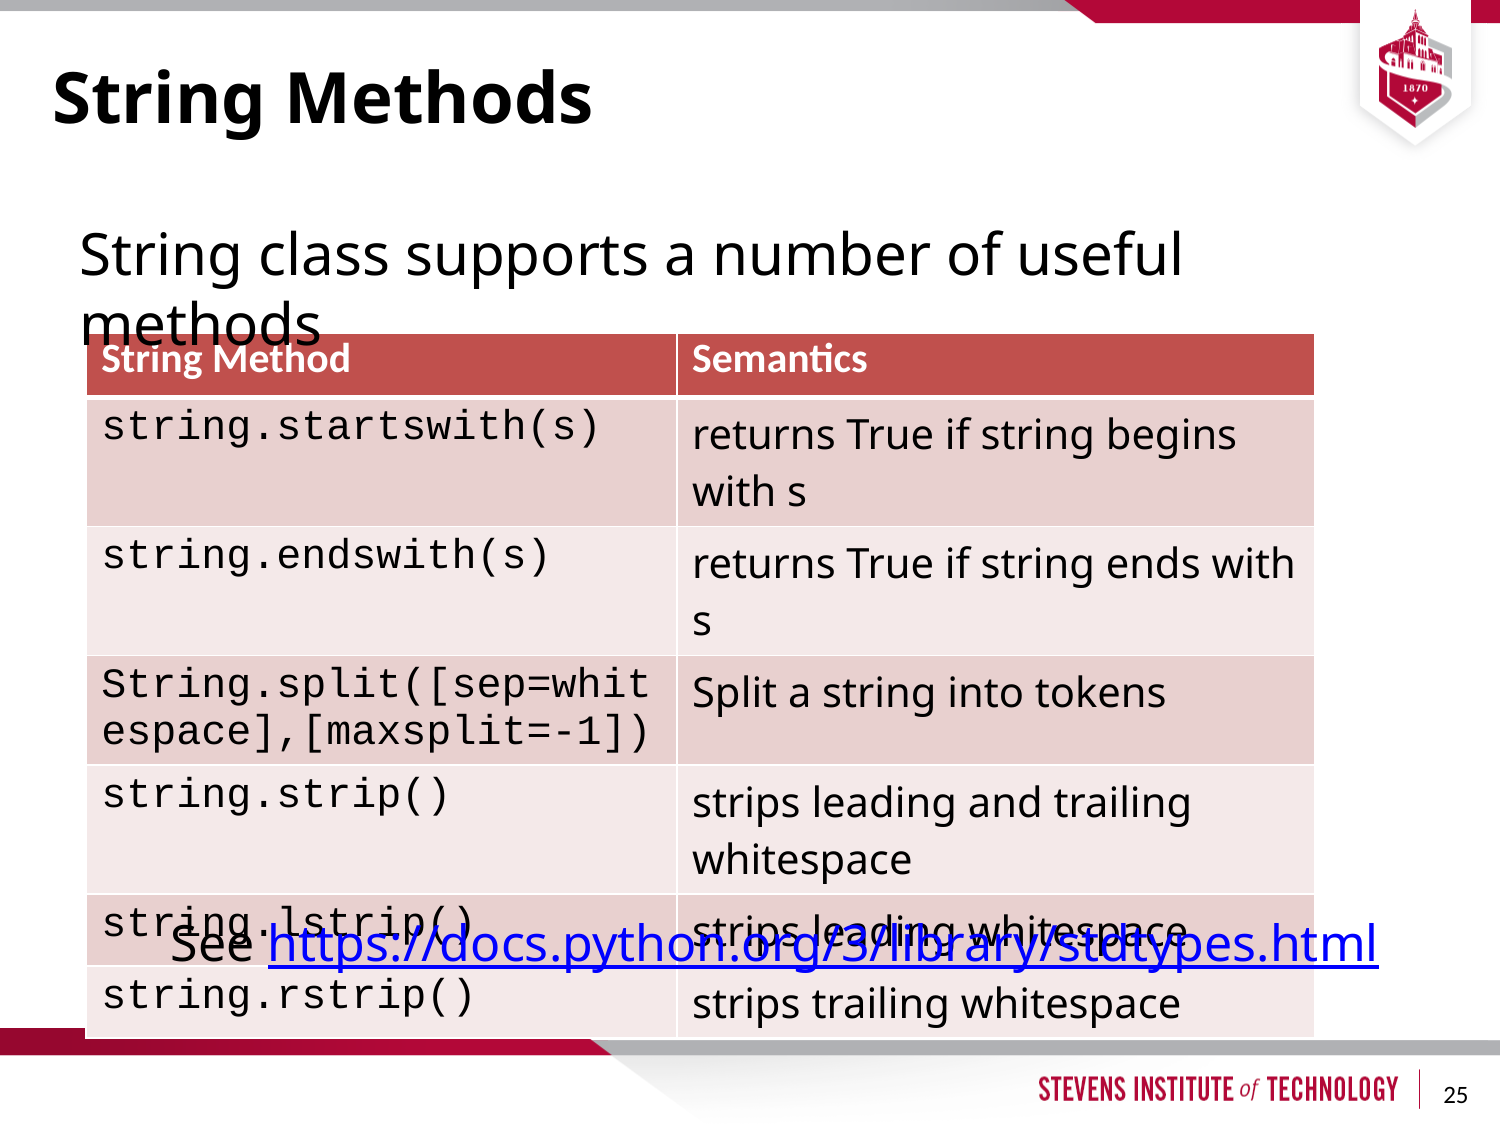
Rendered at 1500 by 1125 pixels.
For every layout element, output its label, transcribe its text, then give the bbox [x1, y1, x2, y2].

picture [0, 1028, 1500, 1125]
table_cell string.startswith(s) [87, 400, 676, 526]
picture [0, 0, 1500, 160]
table_cell strips trailing whitespace [678, 987, 1314, 1037]
text_box See https://docs.python.org/3/library/stdtypes.html [156, 903, 1429, 987]
title String Methods [37, 45, 1338, 150]
table_cell string.endswith(s) [87, 527, 676, 655]
table_header String Method [87, 365, 676, 395]
table_cell String.split([sep=whitespace],[maxsplit=-1]) [87, 656, 676, 764]
table_header Semantics [678, 365, 1314, 395]
table_cell string.rstrip() [87, 967, 676, 1037]
table_cell returns True if string begins with s [678, 400, 1314, 526]
text_box String class supports a number of useful methods [64, 209, 1338, 365]
table_cell string.strip() [87, 766, 676, 893]
table_cell returns True if string ends with s [678, 527, 1314, 655]
table_cell strips leading whitespace [678, 895, 1314, 903]
table_cell strips leading and trailing whitespace [678, 766, 1314, 893]
table_cell Split a string into tokens [678, 656, 1314, 764]
slide_number 25 [1428, 1071, 1490, 1108]
table_cell string.lstrip() [87, 895, 676, 965]
